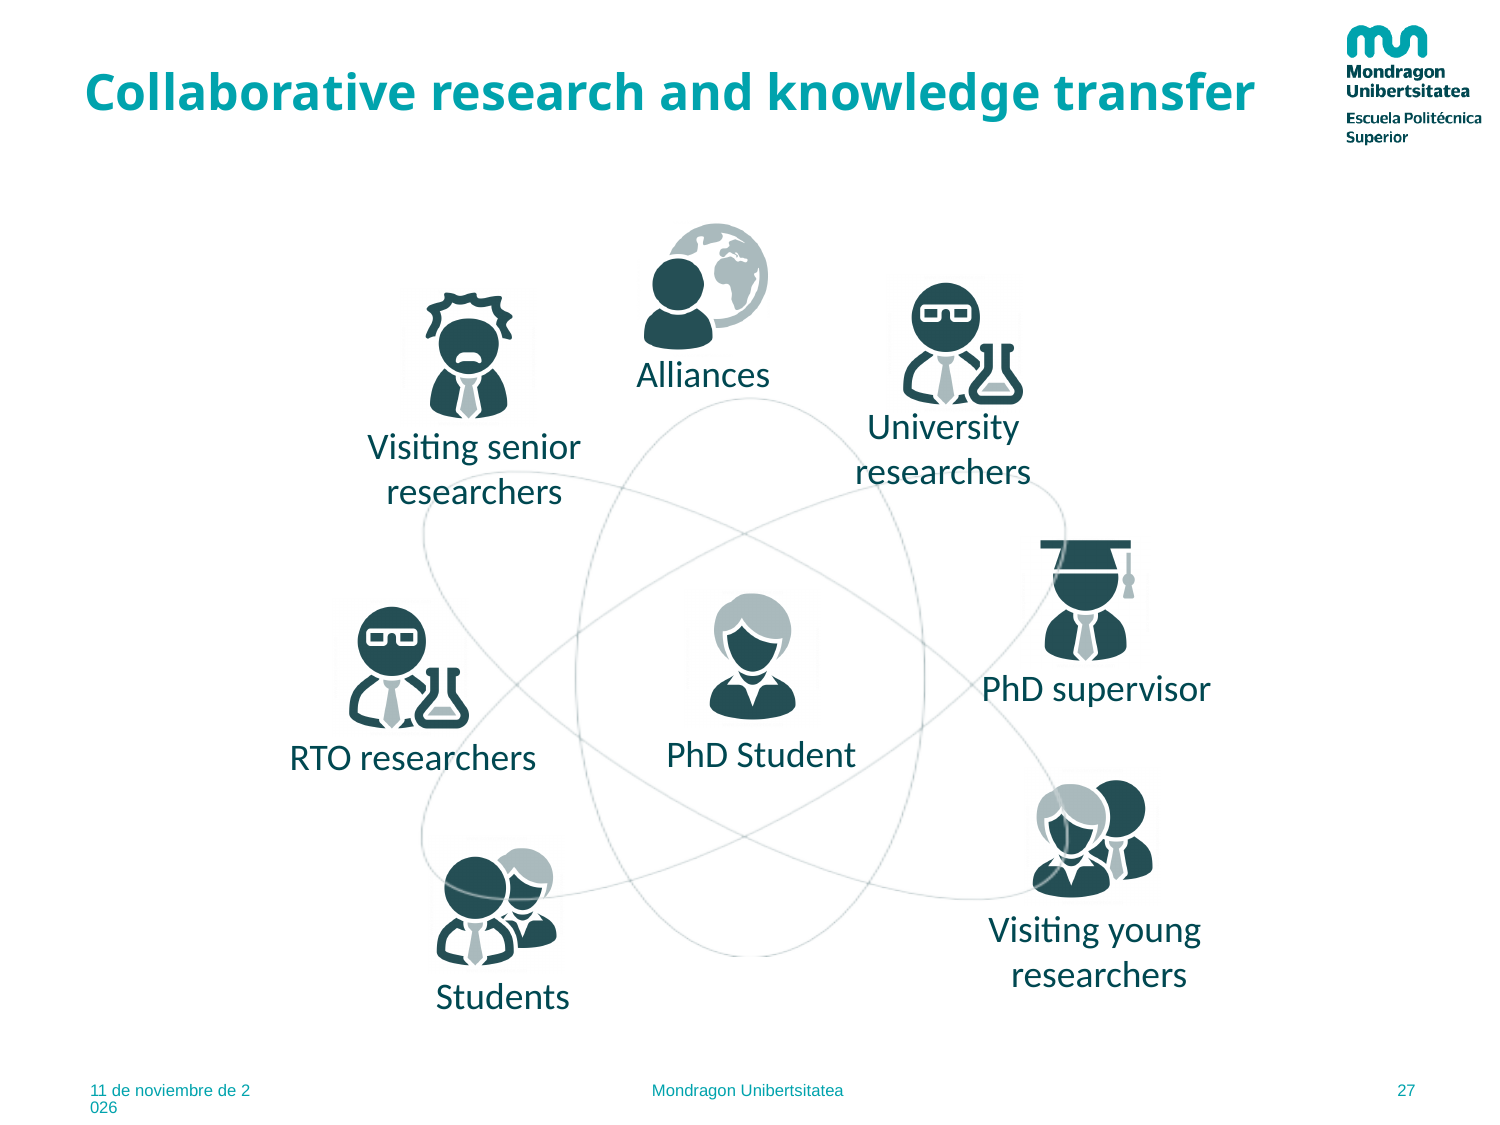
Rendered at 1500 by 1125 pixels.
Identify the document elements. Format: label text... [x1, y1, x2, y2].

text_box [271, 219, 1229, 1026]
footer Mondragon Unibertsitatea [356, 1059, 1140, 1120]
title Collaborative research and knowledge transfer [69, 55, 1327, 126]
slide_number 27 [1238, 1059, 1431, 1120]
picture [1320, 0, 1500, 170]
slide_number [75, 1059, 269, 1120]
